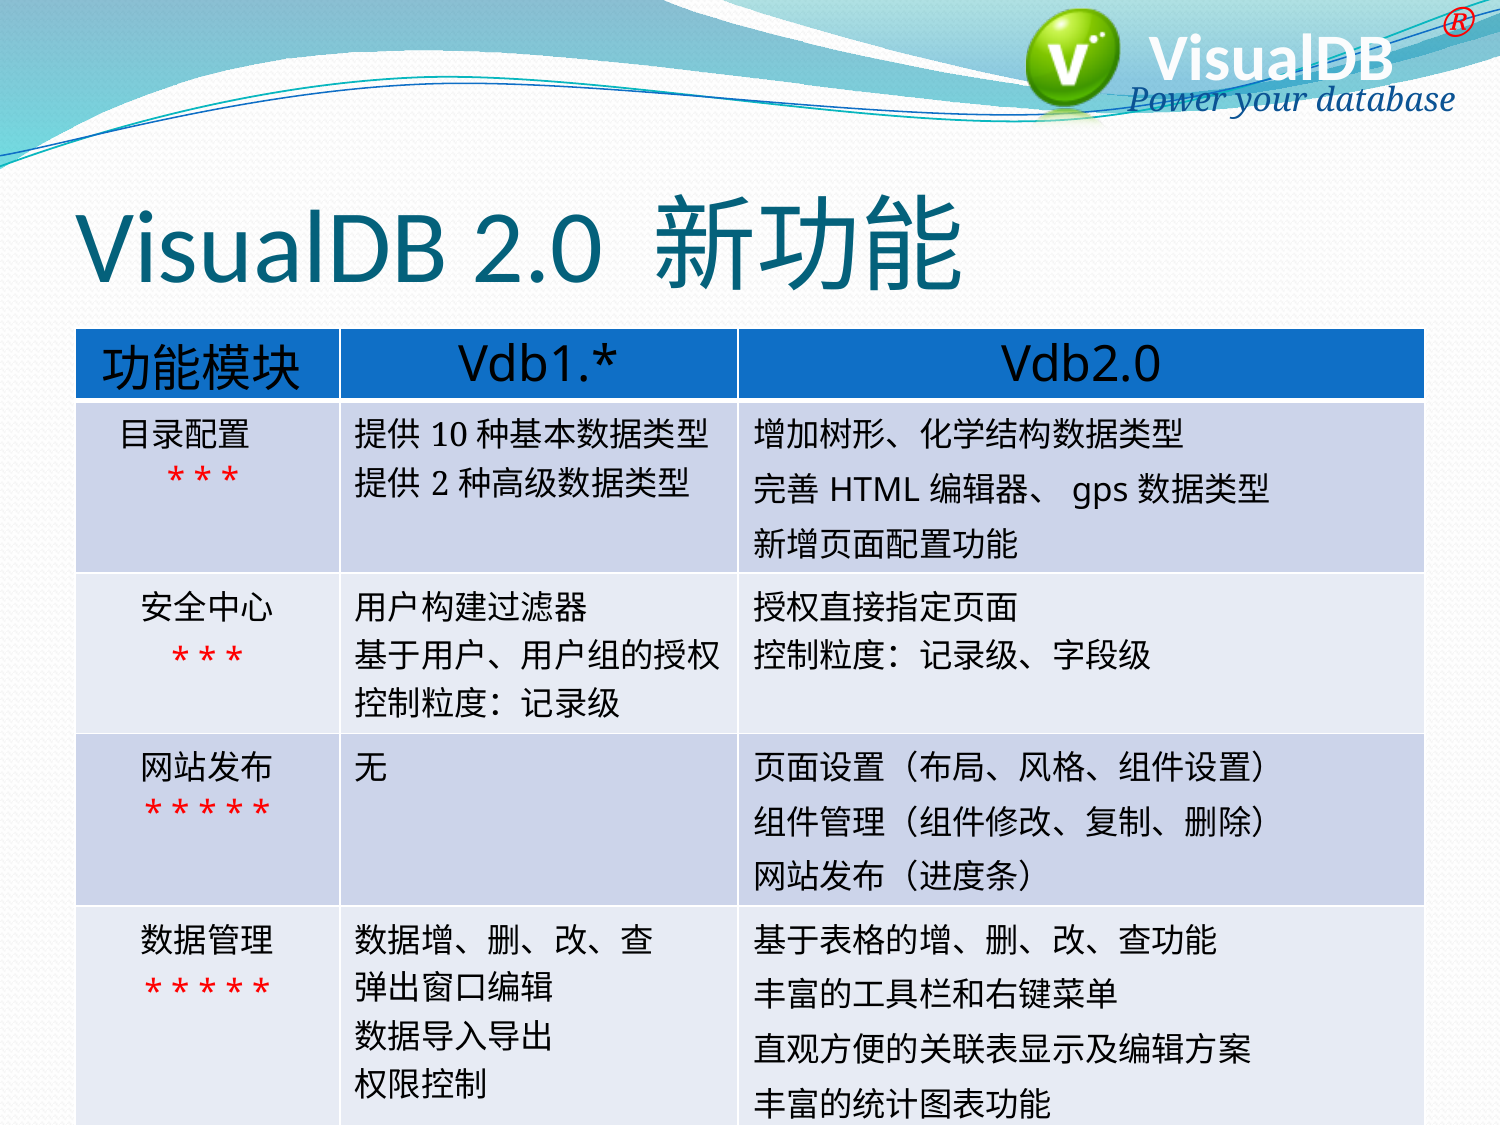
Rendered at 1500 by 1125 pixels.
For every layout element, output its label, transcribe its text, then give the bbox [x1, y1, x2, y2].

table_cell 基于表格的增、删、改、查功能 丰富的工具栏和右键菜单 直观方便的关联表显示及编辑方案 丰富的统计图表功能 [739, 907, 1424, 1125]
table_cell 授权直接指定页面 控制粒度：记录级、字段级 [739, 574, 1424, 733]
table_cell 提供10种基本数据类型 提供2种高级数据类型 [341, 403, 737, 572]
table_cell 用户构建过滤器 基于用户、用户组的授权 控制粒度：记录级 [341, 574, 737, 733]
table_cell 数据增、删、改、查 弹出窗口编辑 数据导入导出 权限控制 [341, 907, 737, 1125]
table_cell 页面设置（布局、风格、组件设置） 组件管理（组件修改、复制、删除） 网站发布（进度条） [739, 734, 1424, 905]
table_cell 数据管理 * * * * * [76, 907, 339, 1125]
table_cell 目录配置 * * * [76, 403, 339, 572]
title VisualDB 2.0 新功能 [75, 115, 1425, 303]
table_header Vdb2.0 [739, 329, 1424, 398]
table_cell 增加树形、化学结构数据类型 完善HTML编辑器、gps数据类型 新增页面配置功能 [739, 403, 1424, 572]
picture [1007, 0, 1137, 115]
table_header Vdb1.* [341, 329, 737, 398]
table_header 功能模块 [76, 329, 339, 398]
table_cell 安全中心 * * * [76, 574, 339, 733]
table_cell 无 [341, 734, 737, 905]
table_cell 网站发布 * * * * * [76, 734, 339, 905]
